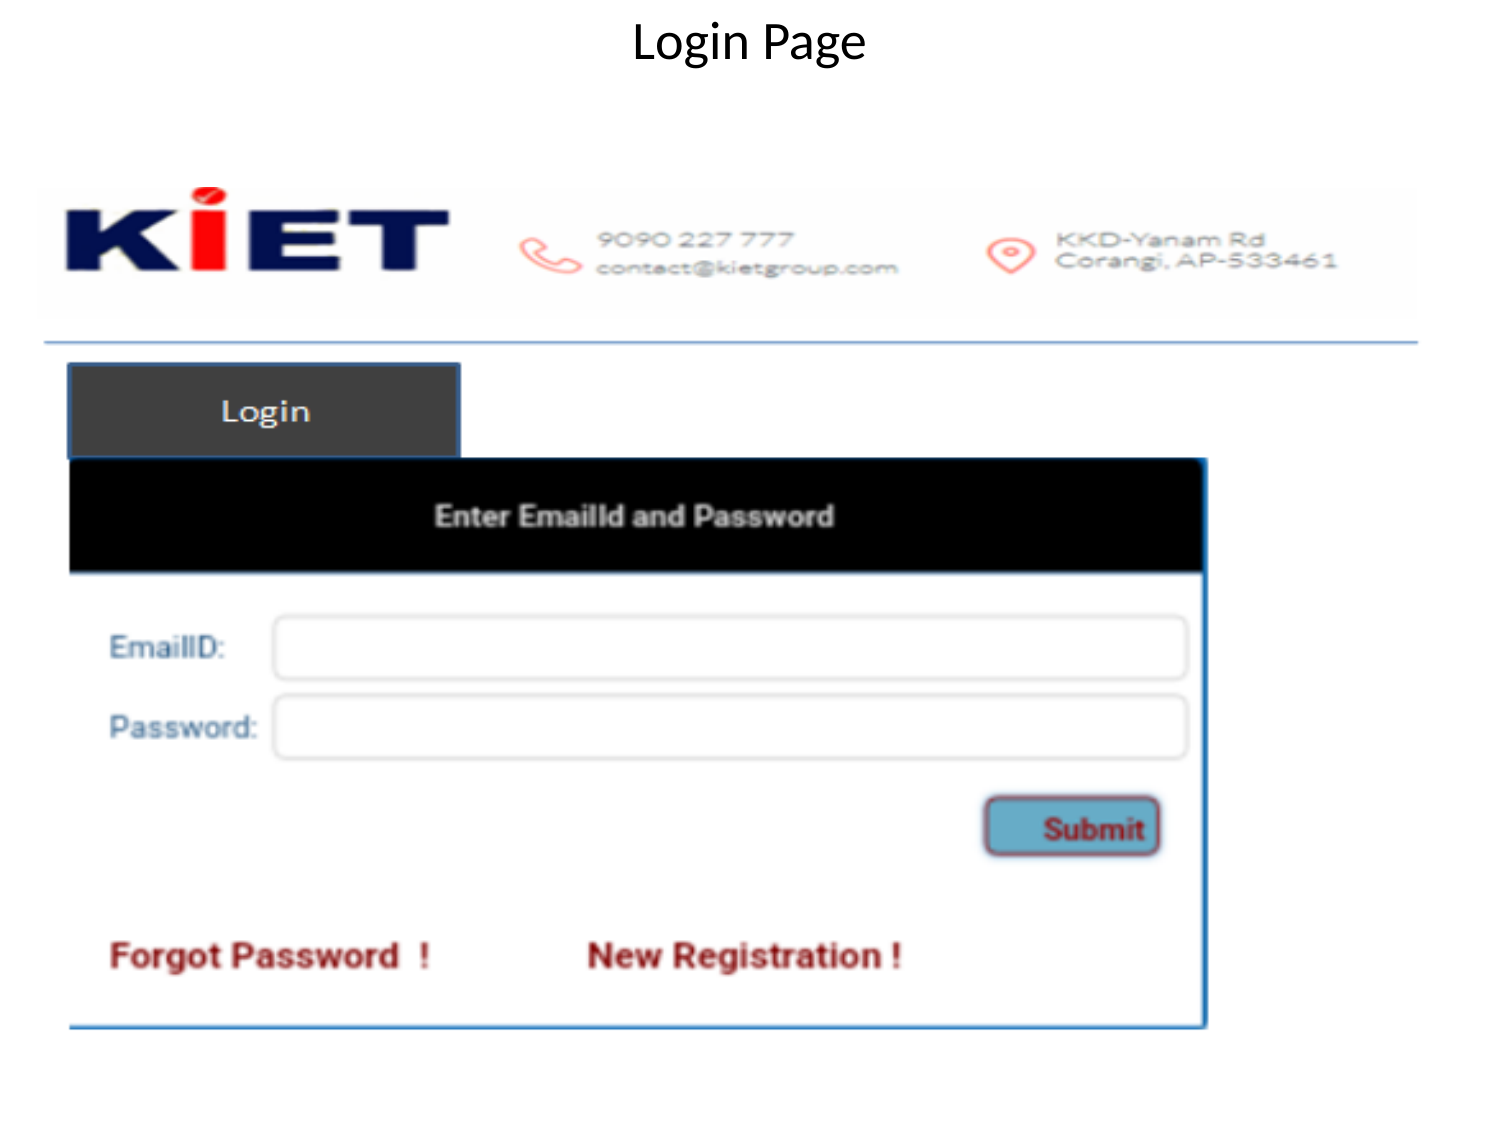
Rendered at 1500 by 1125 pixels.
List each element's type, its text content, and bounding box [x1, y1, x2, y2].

picture [37, 187, 1476, 1101]
text_box Login Page [617, 0, 883, 78]
